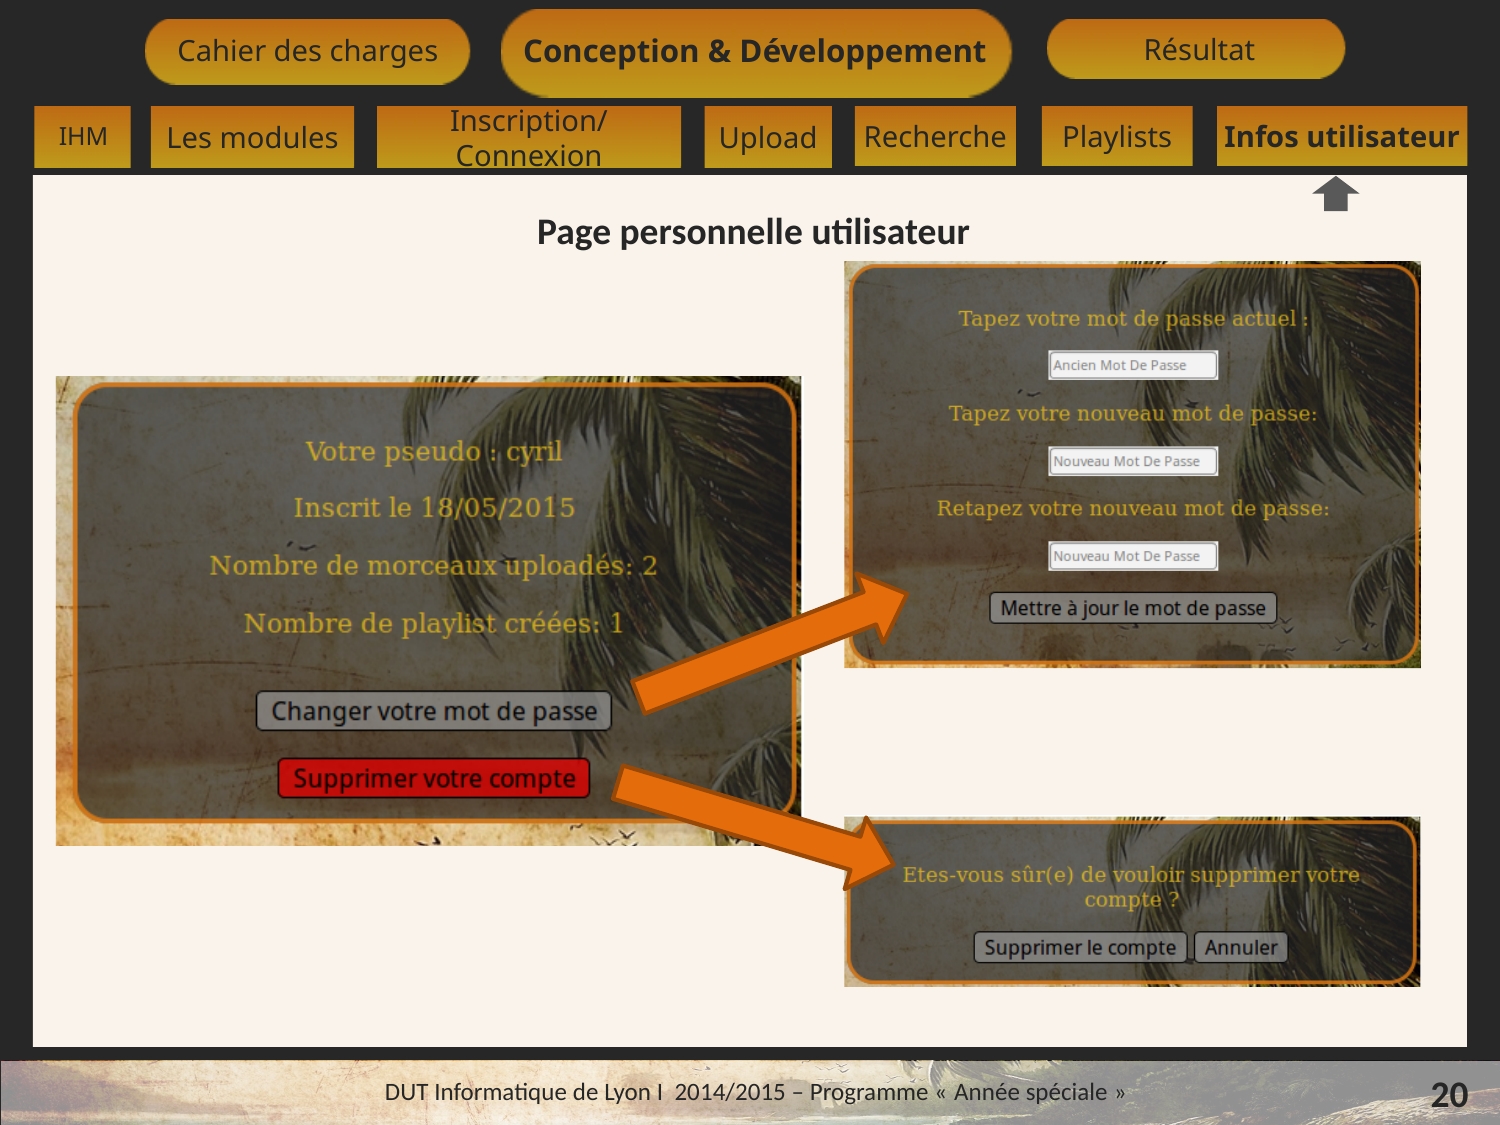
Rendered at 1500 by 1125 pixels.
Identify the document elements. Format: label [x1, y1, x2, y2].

picture [0, 0, 1500, 1060]
text_box [149, 106, 356, 168]
text_box [684, 106, 827, 168]
text_box [1011, 106, 1195, 166]
text_box [362, 106, 682, 168]
text_box [0, 1060, 1500, 1125]
text_box [829, 106, 1009, 166]
text_box [1197, 106, 1488, 166]
text_box [14, 106, 147, 168]
